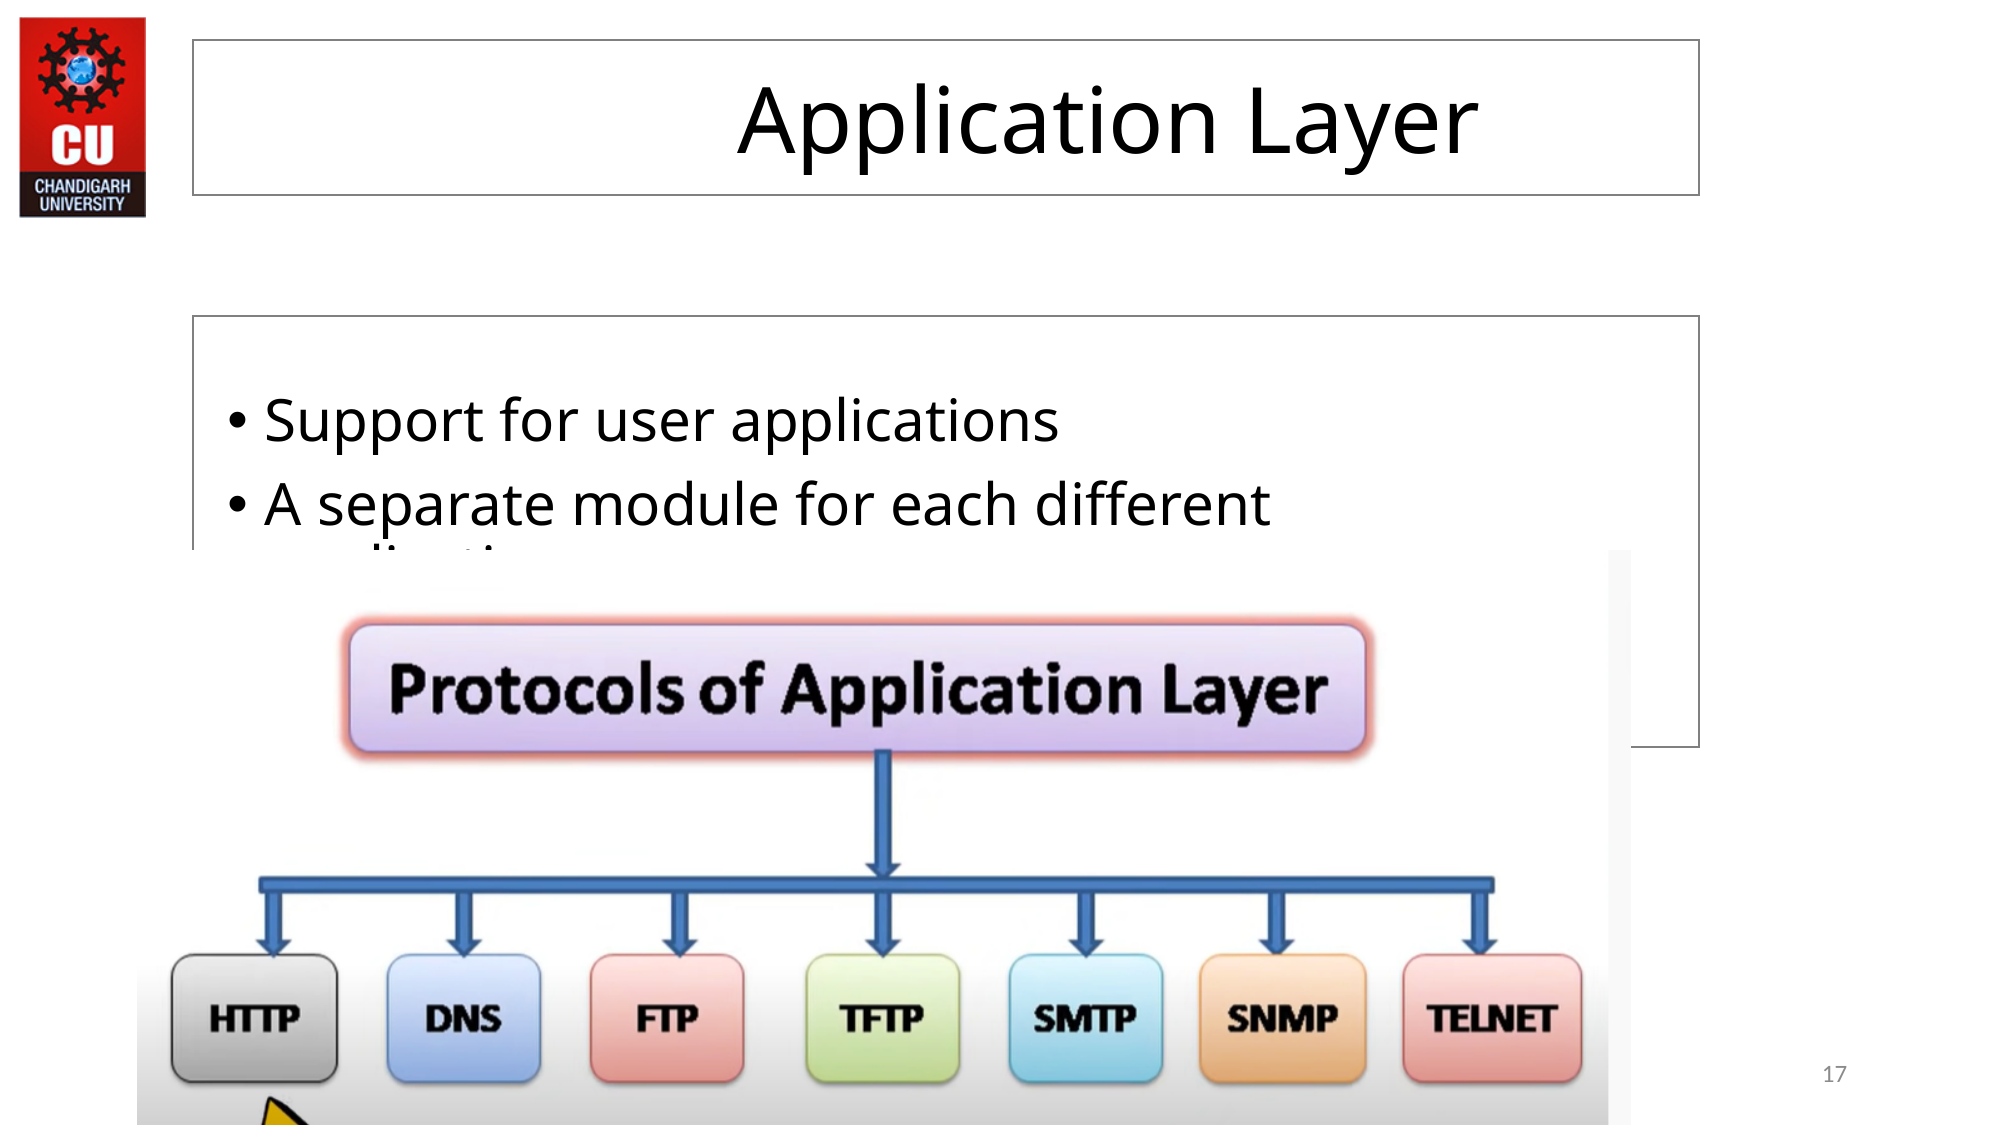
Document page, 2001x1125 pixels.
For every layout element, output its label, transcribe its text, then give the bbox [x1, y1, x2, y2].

picture [19, 17, 146, 218]
text_box [192, 315, 1700, 748]
text_box [192, 39, 1700, 196]
picture [137, 550, 1631, 1125]
slide_number 17 [1631, 1042, 1863, 1103]
